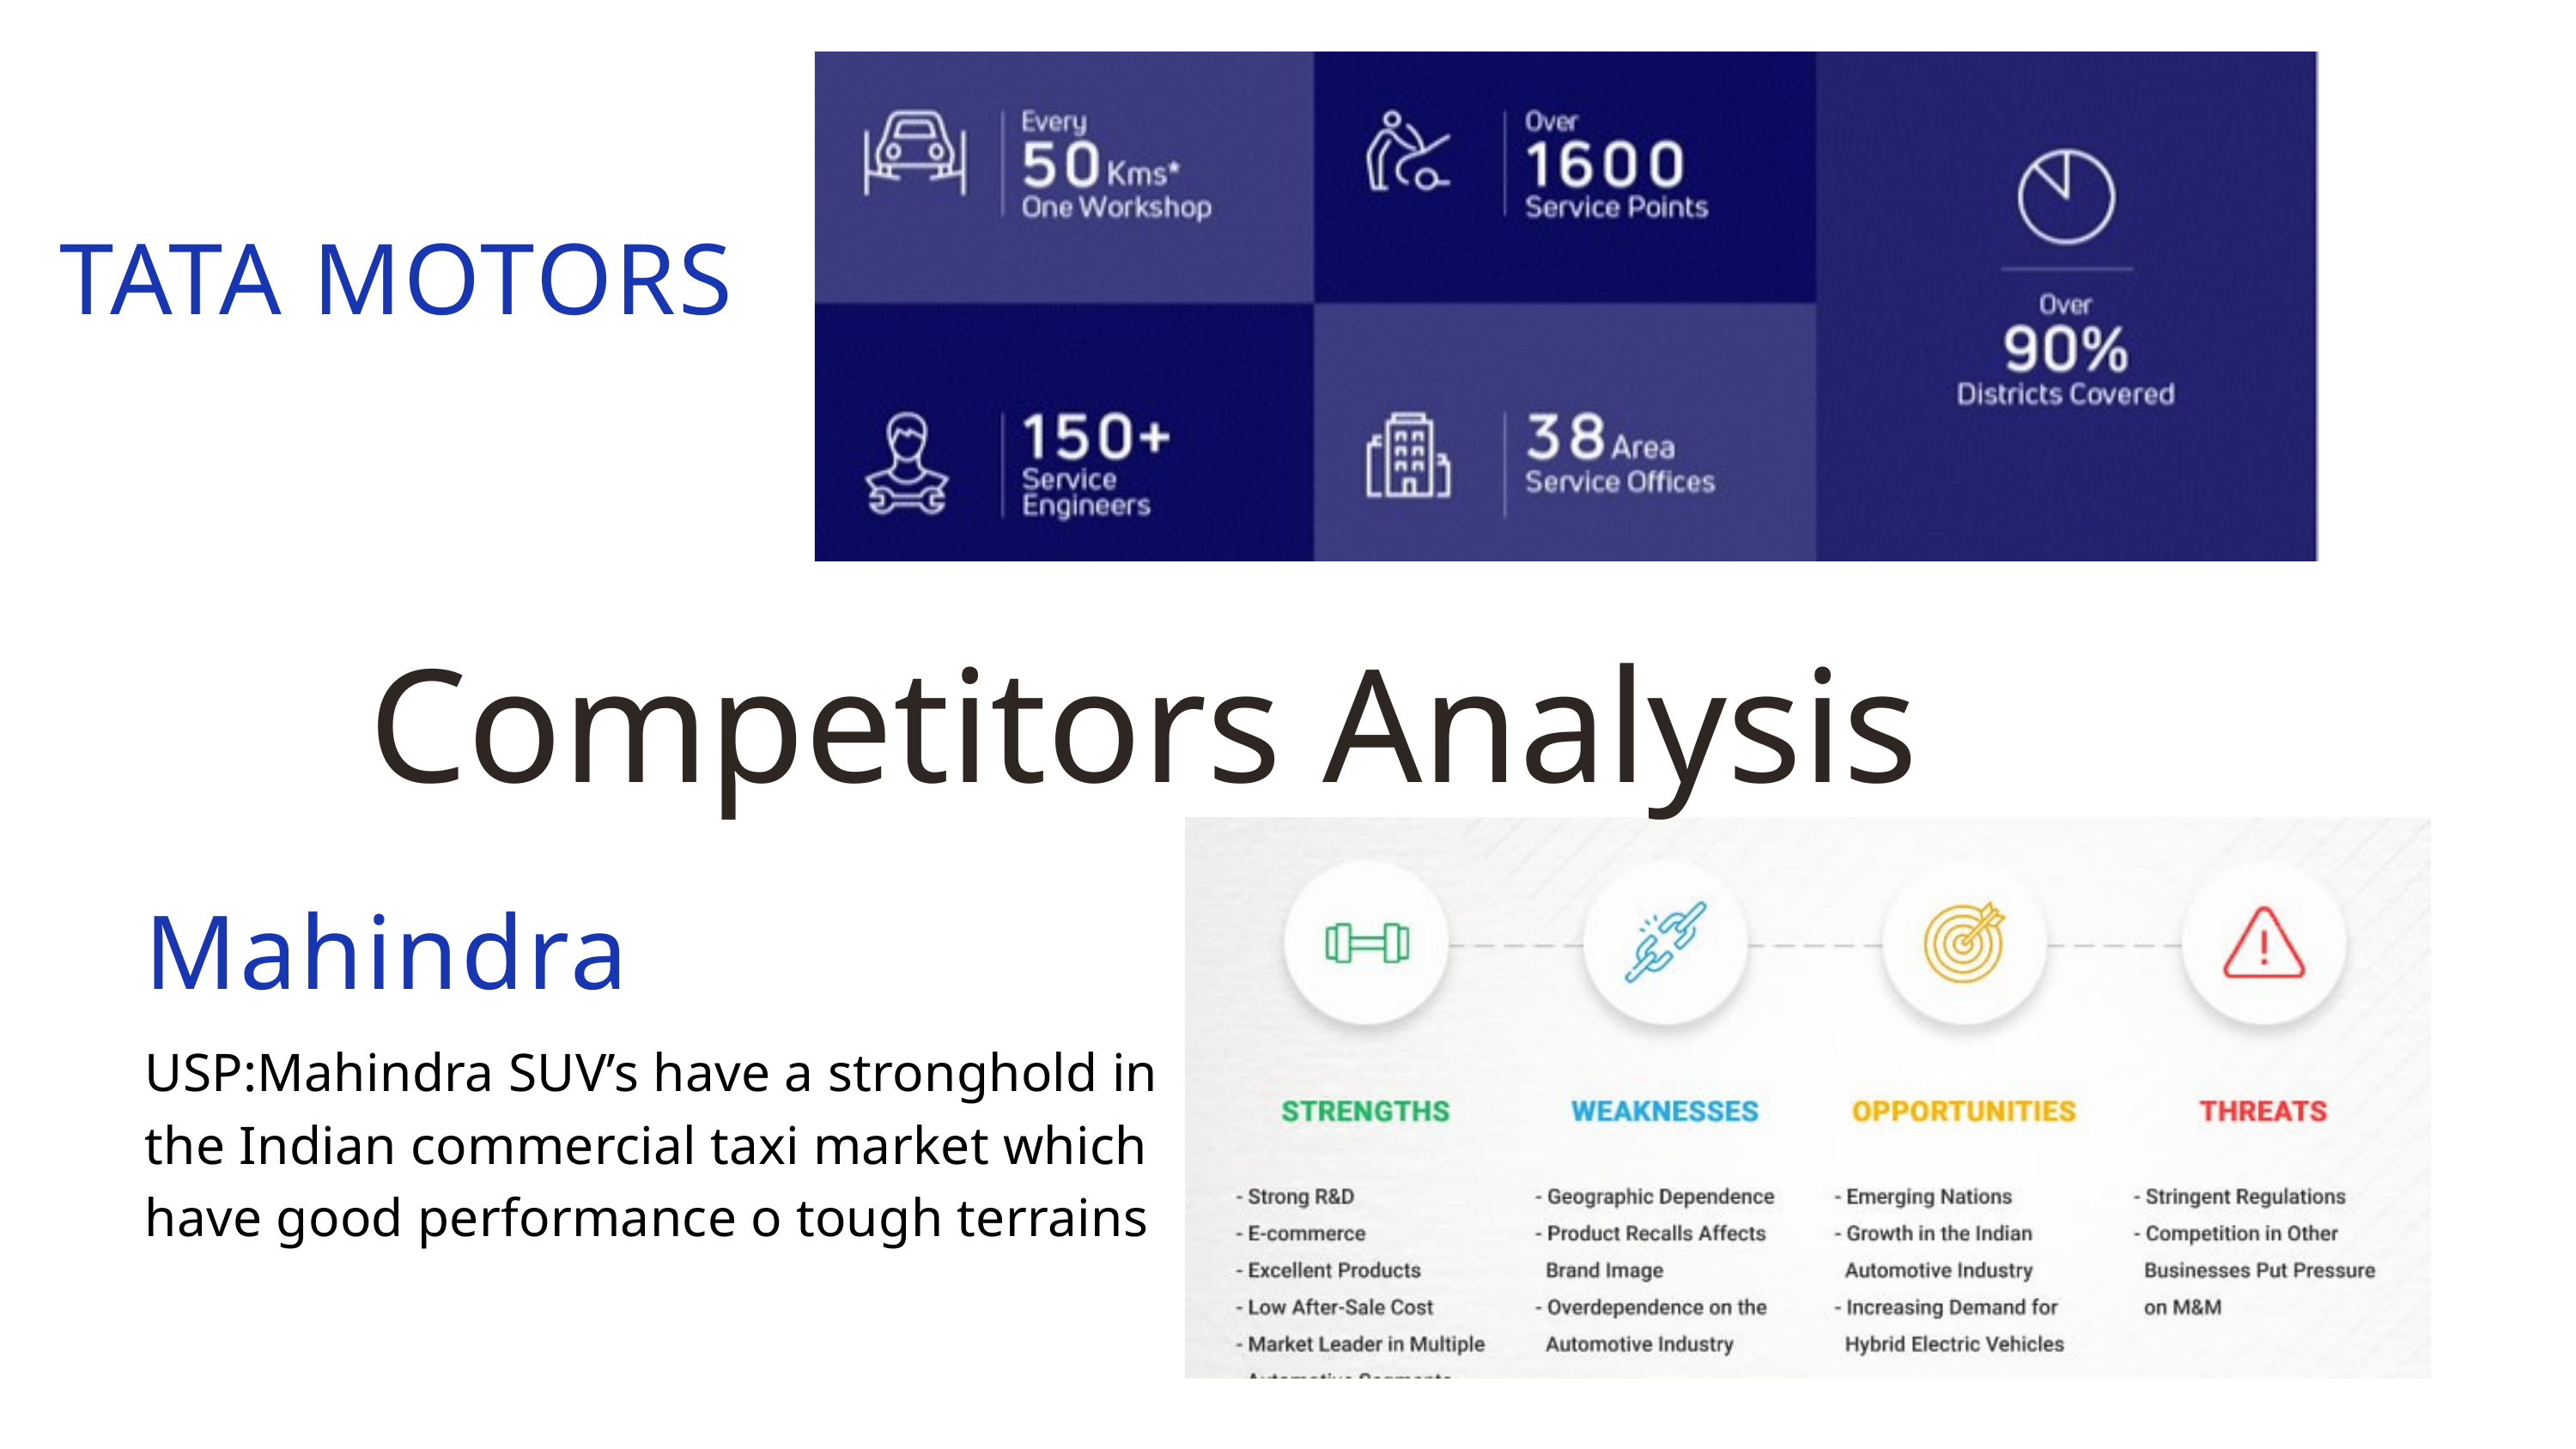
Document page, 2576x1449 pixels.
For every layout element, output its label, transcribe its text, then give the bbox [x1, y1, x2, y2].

text_box Competitors Analysis [368, 641, 1980, 815]
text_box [59, 215, 1723, 476]
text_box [144, 887, 1175, 1243]
text_box [814, 52, 2319, 561]
text_box [1184, 817, 2432, 1379]
